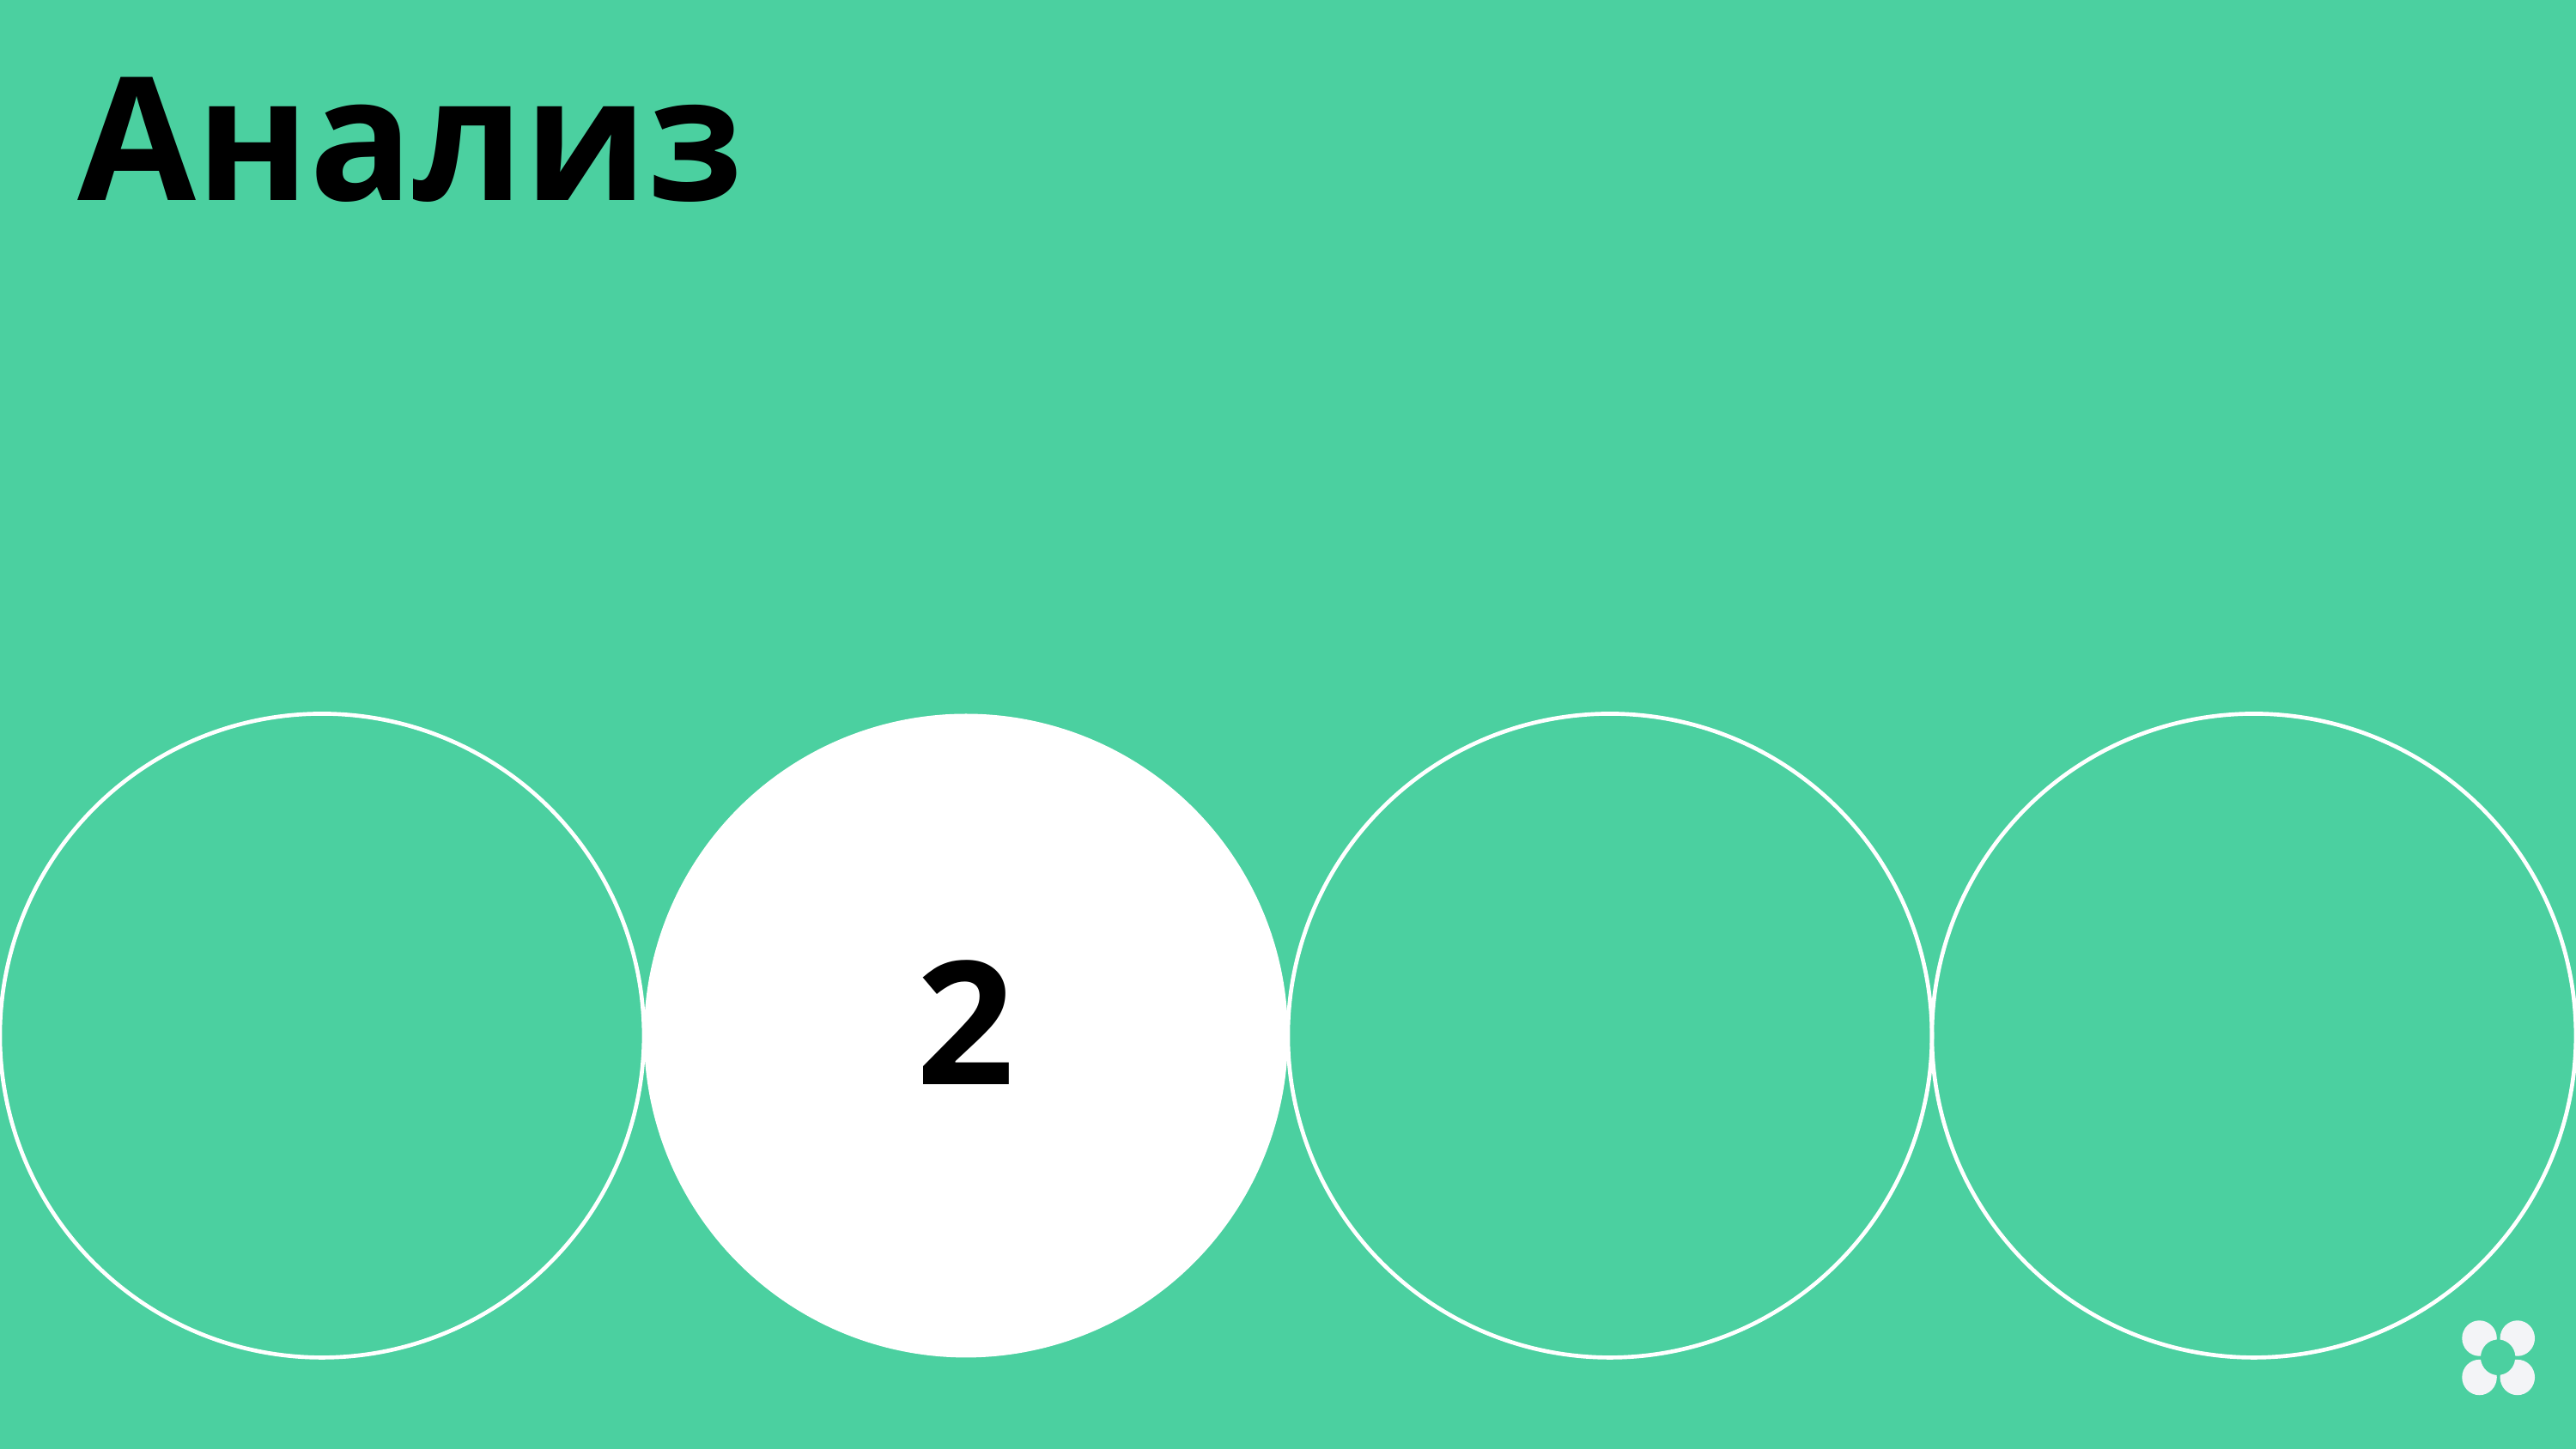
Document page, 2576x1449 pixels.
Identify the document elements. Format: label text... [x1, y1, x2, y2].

text_box 2 [644, 713, 1288, 1358]
text_box Анализ [77, 69, 2091, 698]
text_box [1931, 713, 2576, 1358]
text_box [1288, 713, 1932, 1358]
text_box [0, 713, 644, 1358]
